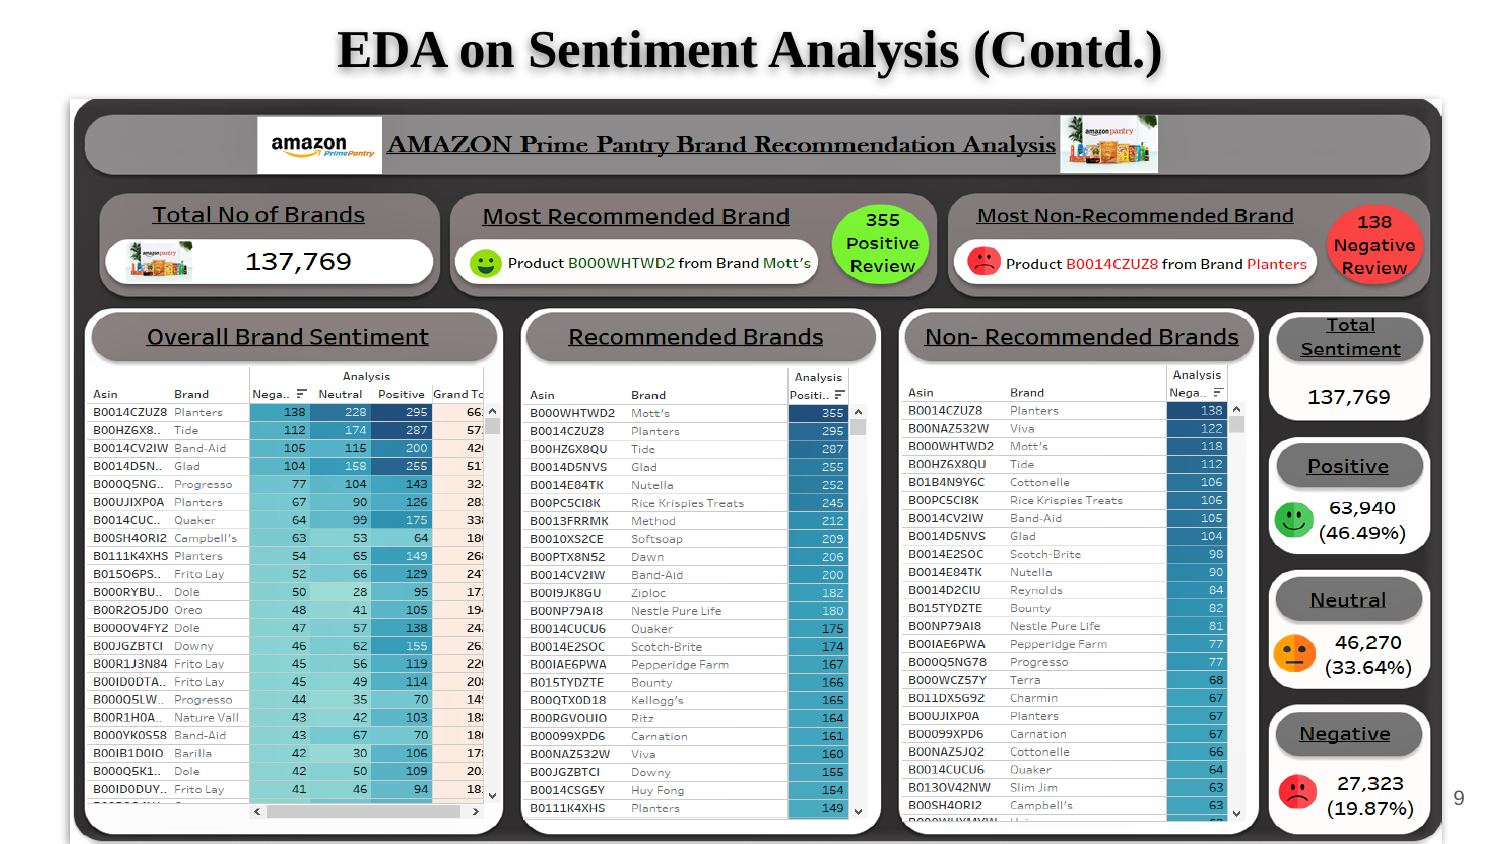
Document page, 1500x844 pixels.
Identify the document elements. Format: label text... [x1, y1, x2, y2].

title EDA on Sentiment Analysis (Contd.) [43, 0, 1442, 94]
picture [59, 93, 1442, 844]
slide_number 9 [1447, 764, 1480, 830]
